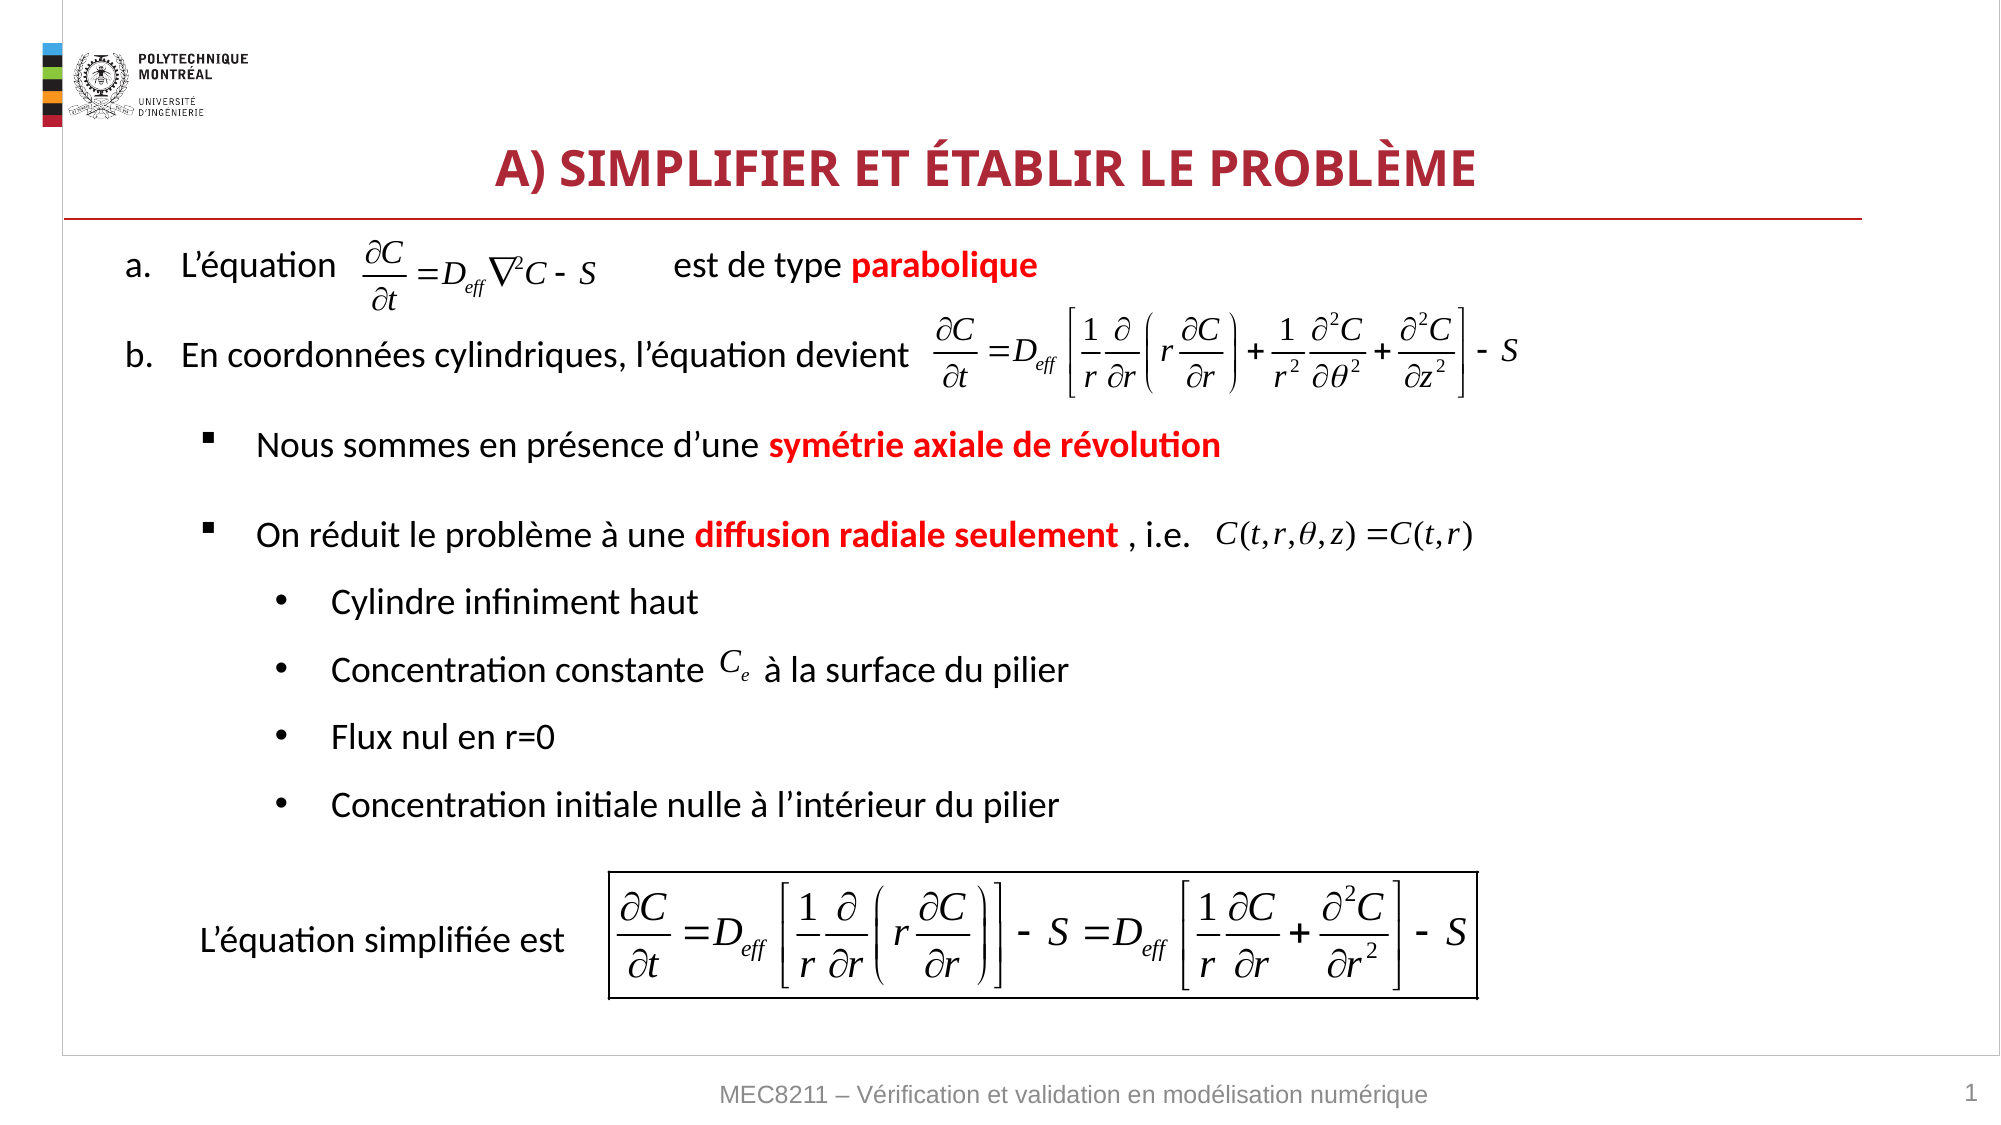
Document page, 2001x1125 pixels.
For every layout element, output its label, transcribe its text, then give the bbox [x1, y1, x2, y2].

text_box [716, 641, 754, 687]
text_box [602, 863, 1485, 1007]
text_box 1 [1900, 1061, 1994, 1120]
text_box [1212, 515, 1478, 558]
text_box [358, 232, 603, 316]
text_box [929, 303, 1526, 404]
title A) SIMPLIFIER ET ÉTABLIR LE PROBLèME [229, 122, 1744, 218]
text_box MEC8211 – Vérification et validation en modélisation numérique [156, 1066, 1900, 1120]
picture [42, 43, 248, 127]
text_box L’équation est de type parabolique En coordonnées cylindriques, l’équation devient Nous sommes en présence d’une symétrie axiale de révolution On réduit le problème à une diffusion radiale seulement , i.e. Cylindre infiniment haut Concentration constante à la surface du pilier Flux nul en r=0 Concentration initiale nulle à l’intérieur du pilier L’équation simplifiée est [109, 232, 1863, 1013]
